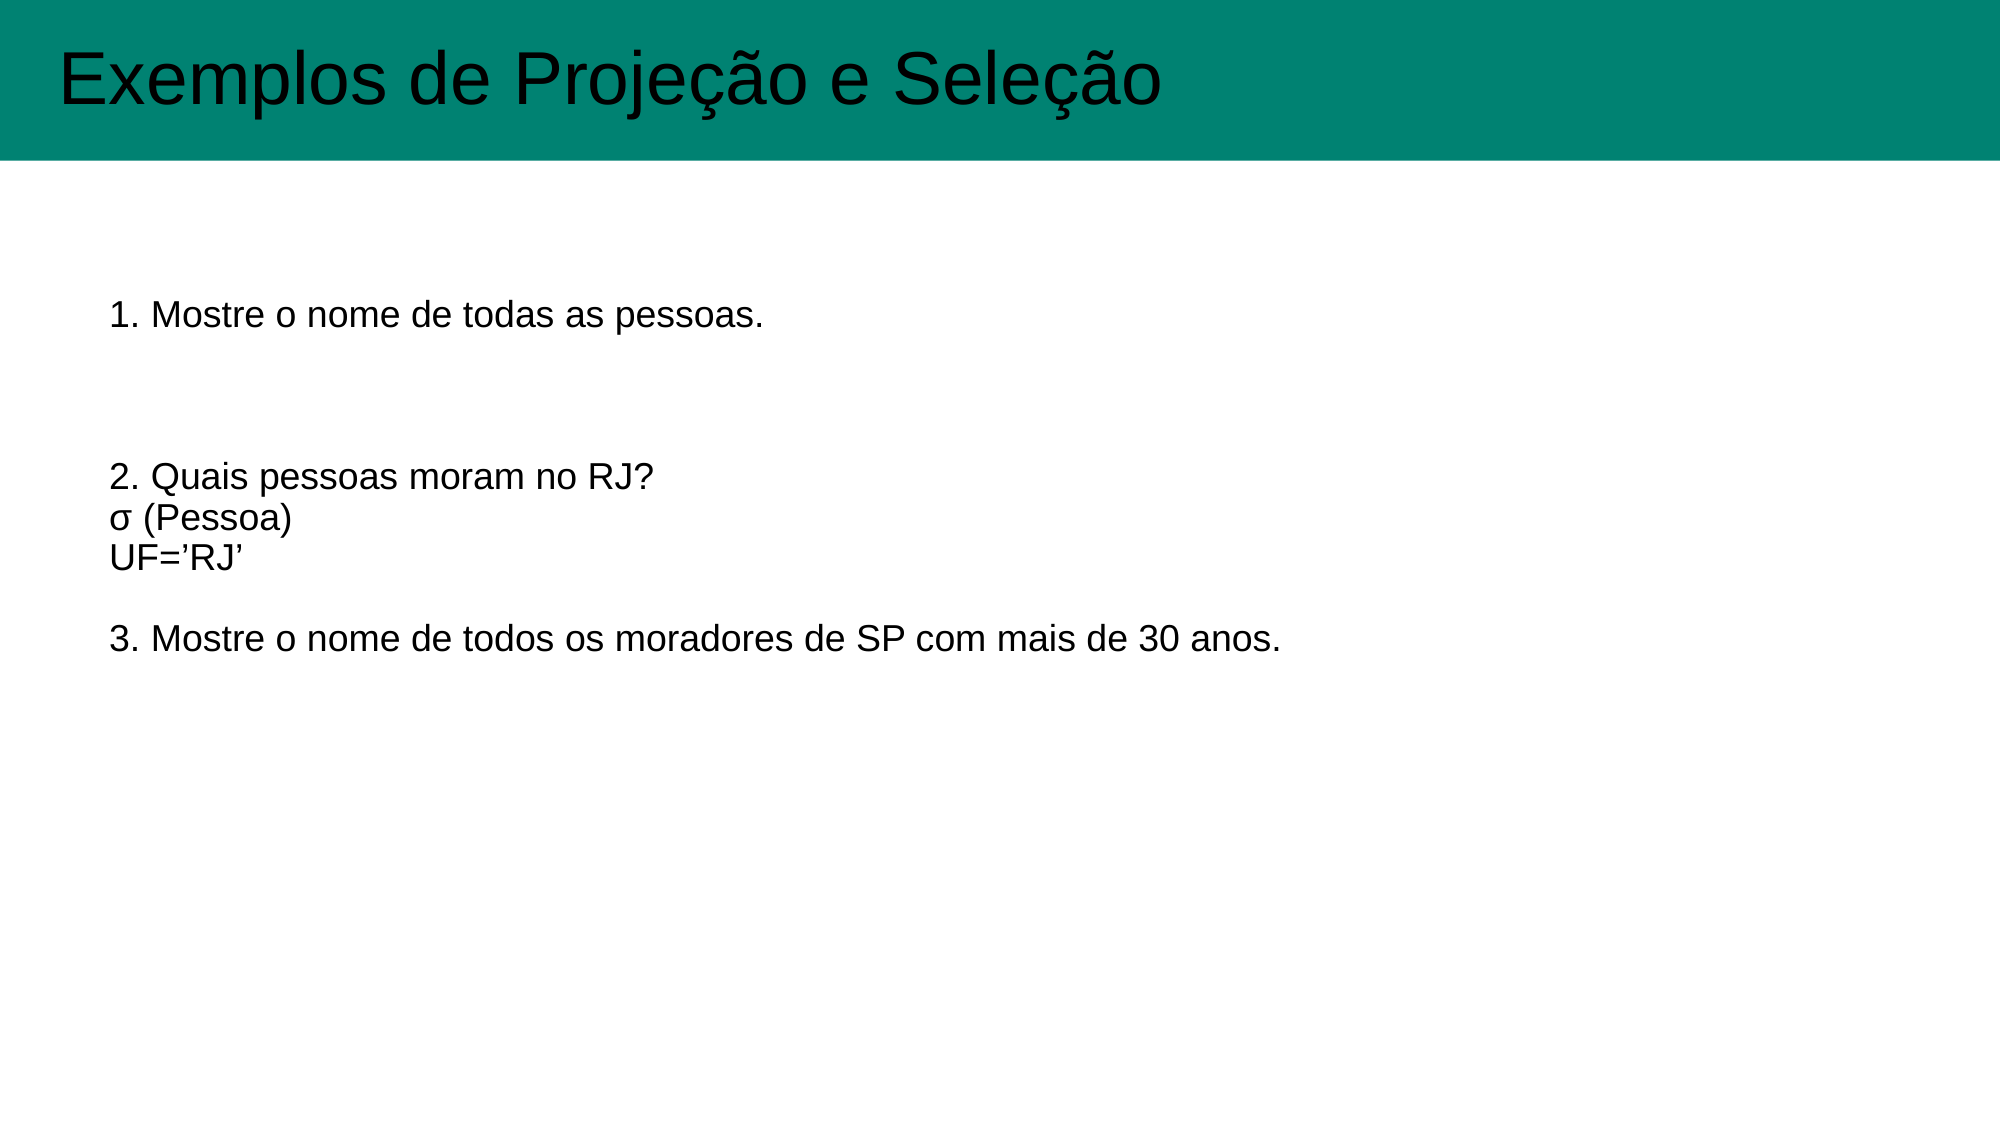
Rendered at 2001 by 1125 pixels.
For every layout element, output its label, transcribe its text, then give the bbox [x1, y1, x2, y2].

text_box Exemplos de Projeção e Seleção [0, 0, 2000, 161]
